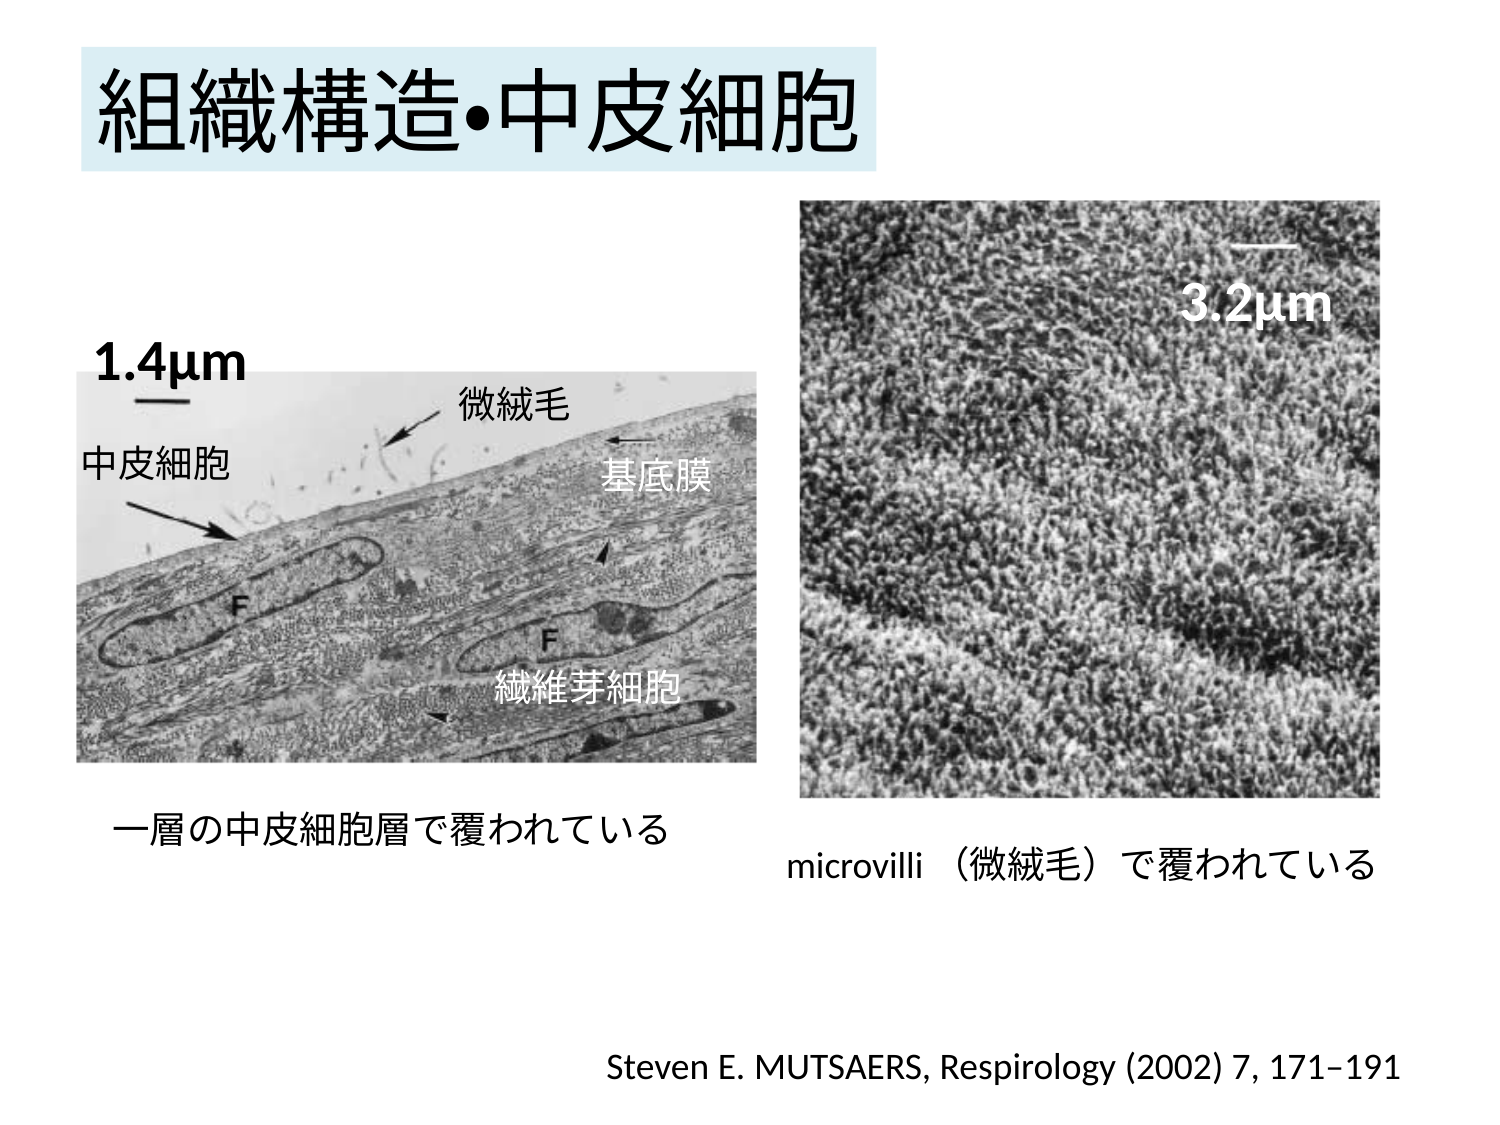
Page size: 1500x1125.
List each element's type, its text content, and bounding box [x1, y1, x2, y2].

text_box 組織構造・中皮細胞 [81, 46, 877, 172]
text_box 1.4μm [77, 314, 263, 360]
picture [796, 195, 1389, 803]
text_box Steven E. MUTSAERS, Respirology (2002) 7, 171–191 [591, 1034, 1463, 1095]
text_box 一層の中皮細胞層で覆われている [97, 798, 687, 859]
picture [64, 361, 768, 776]
text_box microvilli（微絨毛）で覆われている [771, 834, 1395, 894]
